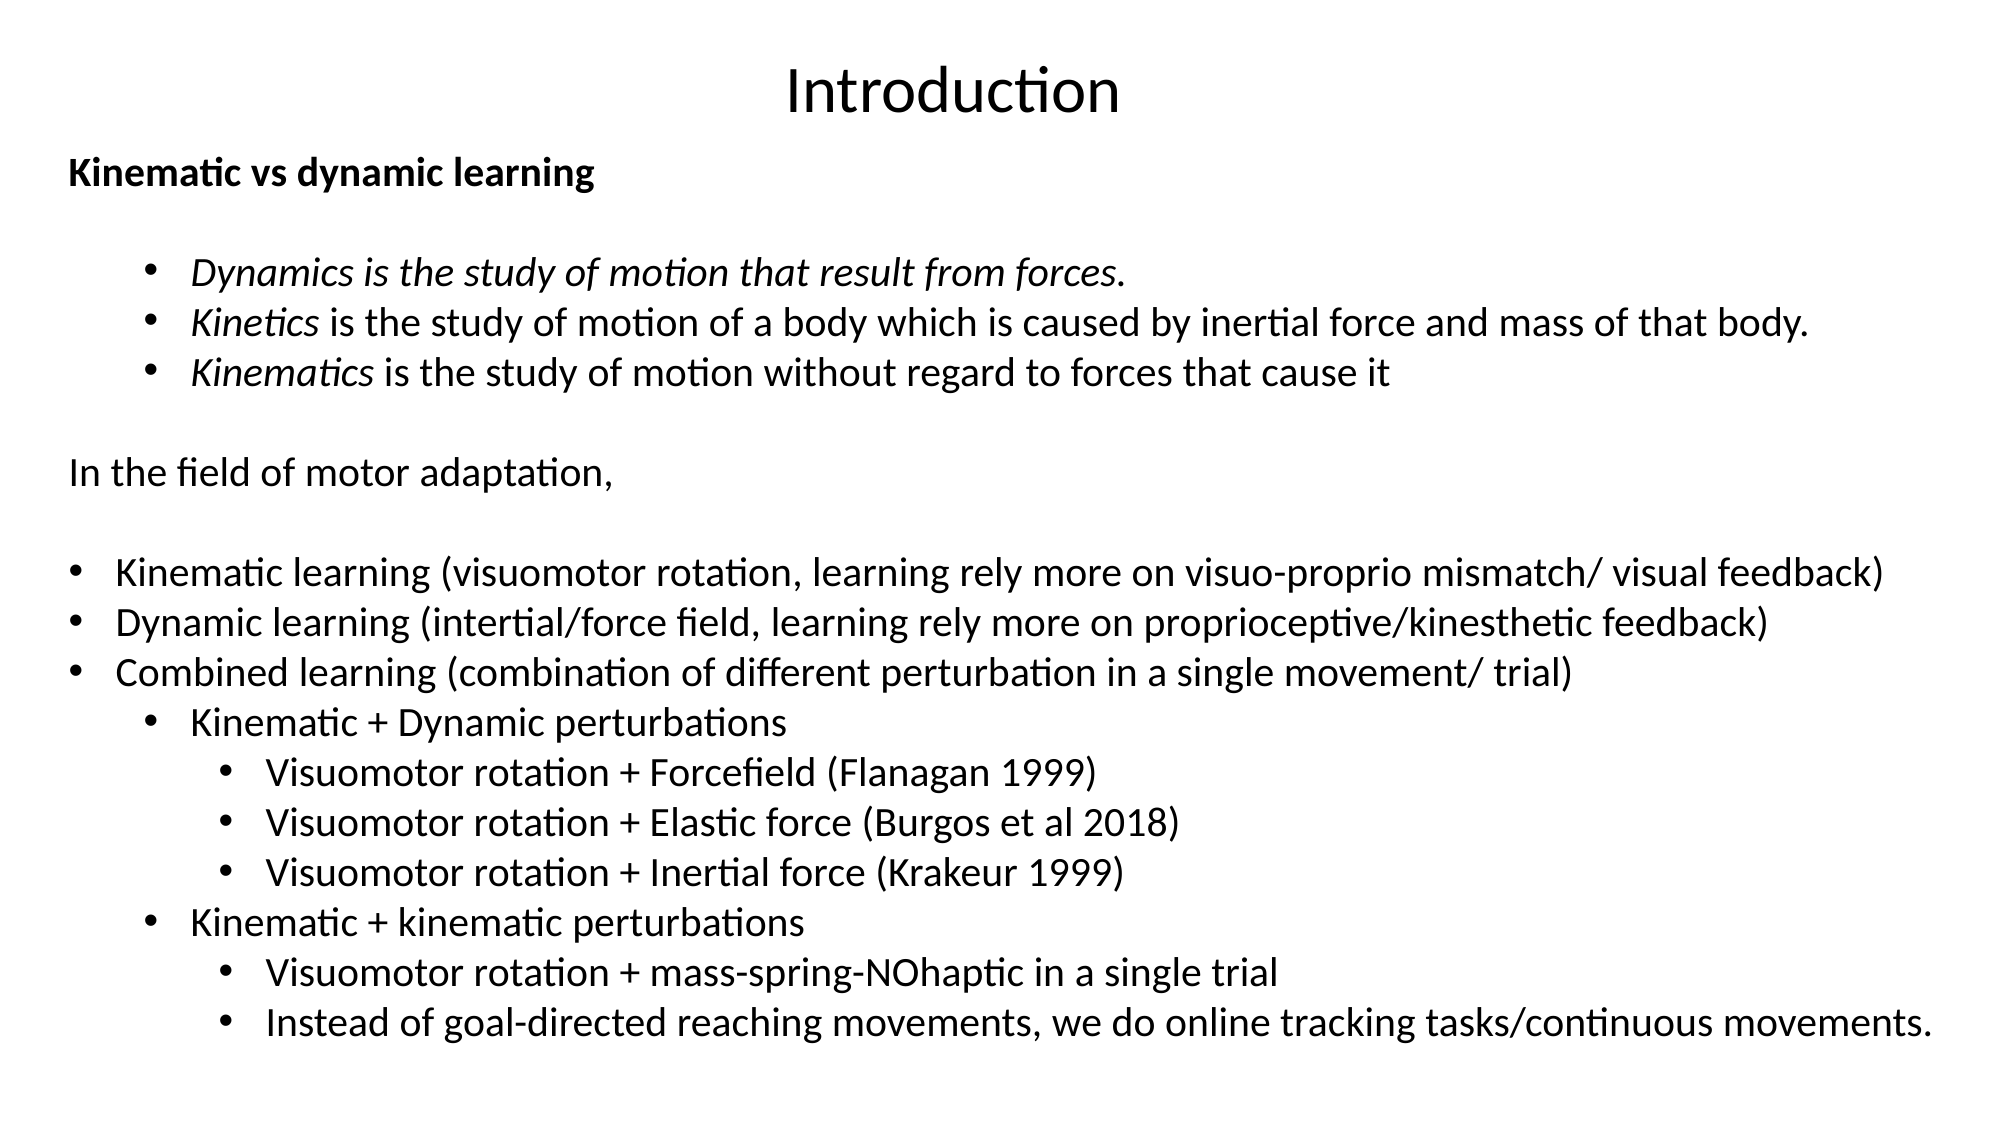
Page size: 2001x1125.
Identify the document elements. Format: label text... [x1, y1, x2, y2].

text_box Introduction [770, 38, 1236, 134]
text_box Kinematic vs dynamic learning Dynamics is the study of motion that result from forces. Kinetics is the study of motion of a body which is caused by inertial force and mass of that body. Kinematics is the study of motion without regard to forces that cause it In the field of motor adaptation, Kinematic learning (visuomotor rotation, learning rely more on visuo-proprio mismatch/ visual feedback) Dynamic learning (intertial/force field, learning rely more on proprioceptive/kinesthetic feedback) Combined learning (combination of different perturbation in a single movement/ trial) Kinematic + Dynamic perturbations Visuomotor rotation + Forcefield (Flanagan 1999) Visuomotor rotation + Elastic force (Burgos et al 2018) Visuomotor rotation + Inertial force (Krakeur 1999) Kinematic + kinematic perturbations Visuomotor rotation + mass-spring-NOhaptic in a single trial Instead of goal-directed reaching movements, we do online tracking tasks/continuous movements. [53, 137, 1953, 1053]
